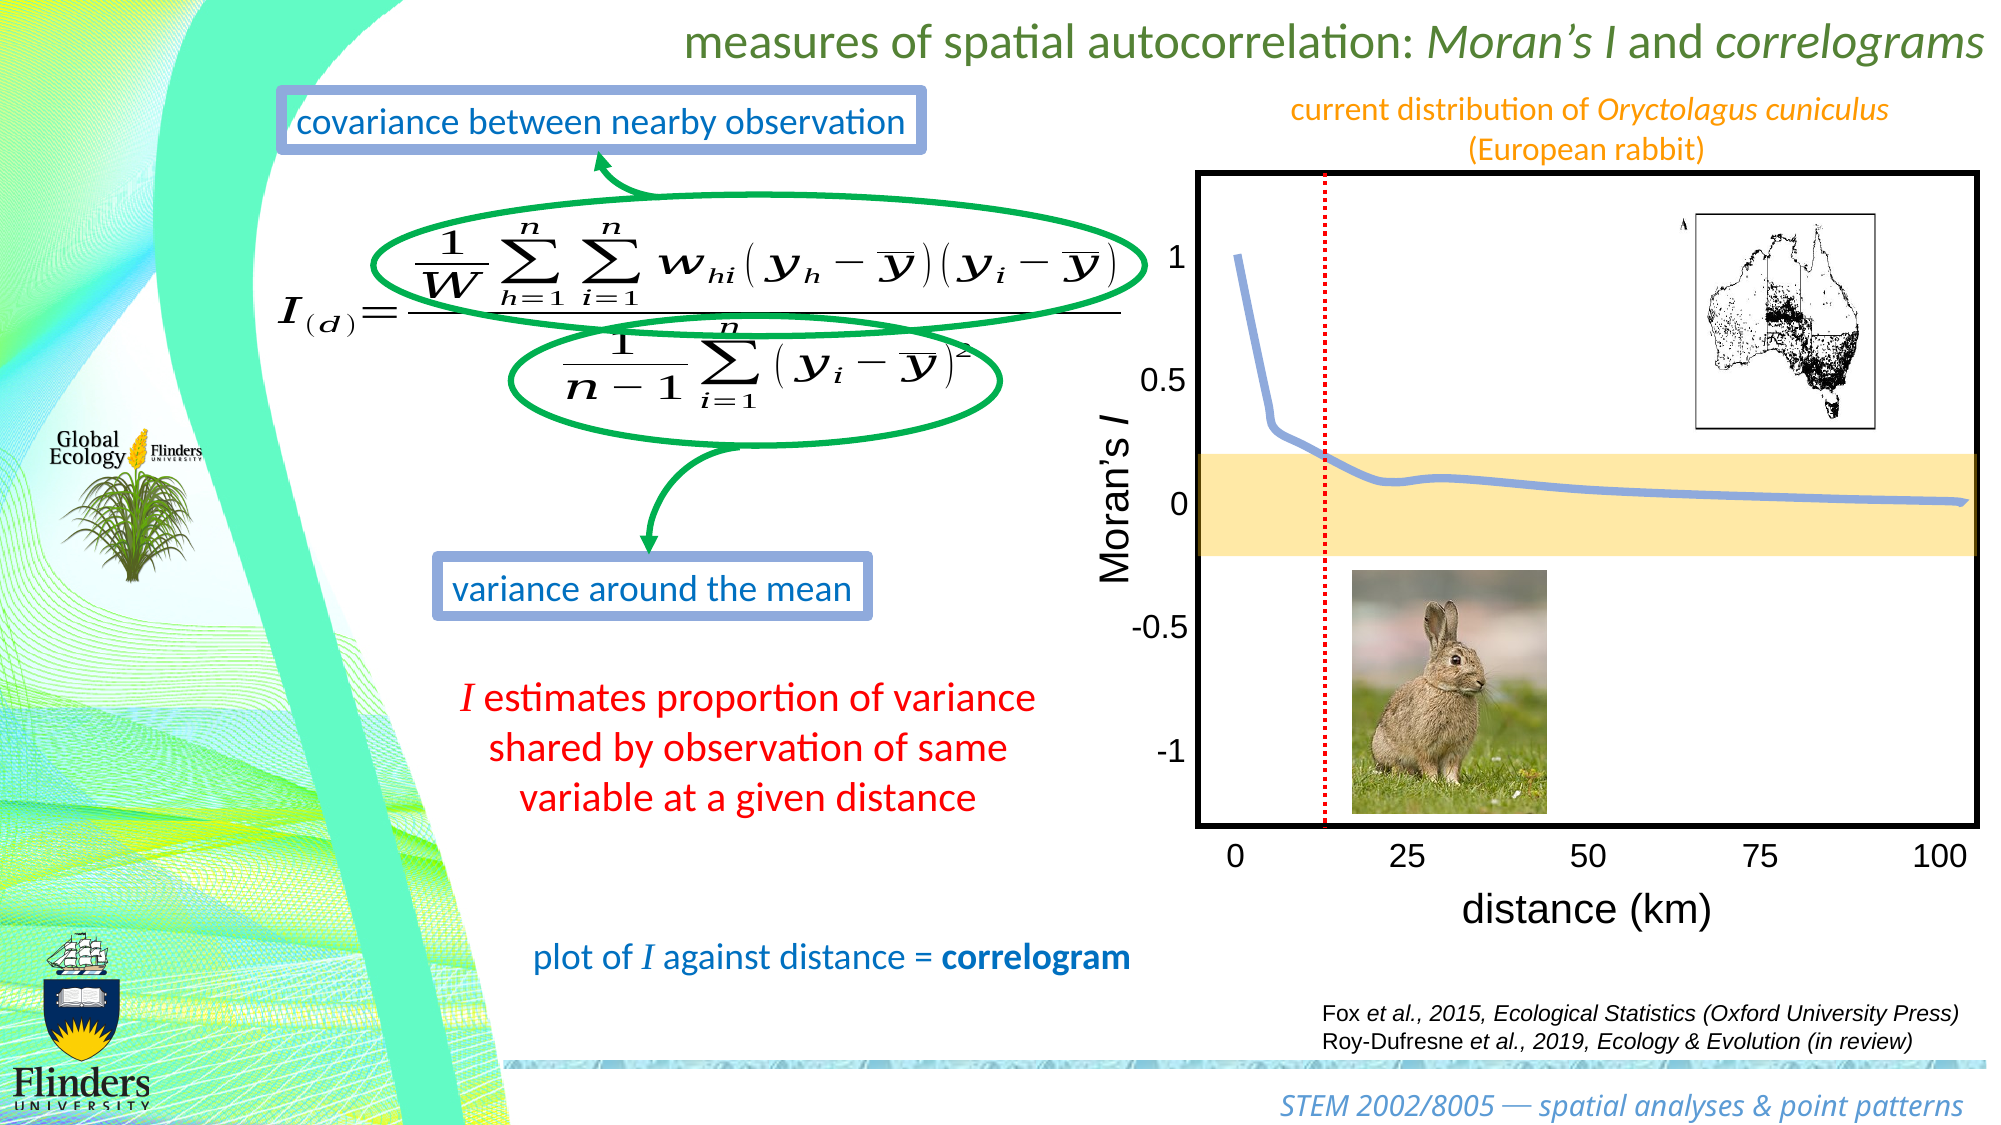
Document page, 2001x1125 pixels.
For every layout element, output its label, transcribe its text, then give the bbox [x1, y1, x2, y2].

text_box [433, 337, 1000, 645]
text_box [277, 89, 1145, 337]
text_box I estimates proportion of variance shared by observation of same variable at a given distance [424, 662, 1073, 828]
text_box [1976, 1060, 1987, 1069]
picture [0, 0, 2001, 1125]
text_box [503, 1060, 1307, 1069]
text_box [1079, 172, 1987, 941]
text_box current distribution of Oryctolagus cuniculus (European rabbit) [1200, 80, 1980, 172]
text_box measures of spatial autocorrelation: Moran’s I and correlograms [539, 1, 2000, 76]
text_box plot of I against distance = correlogram [518, 924, 1147, 985]
text_box Fox et al., 2015, Ecological Statistics (Oxford University Press) Roy-Dufresne et al., 2019, Ecology & Evolution (in review) [1307, 991, 1976, 1089]
text_box STEM 2002/8005 ⎯ spatial analyses & point patterns [880, 1069, 1987, 1125]
